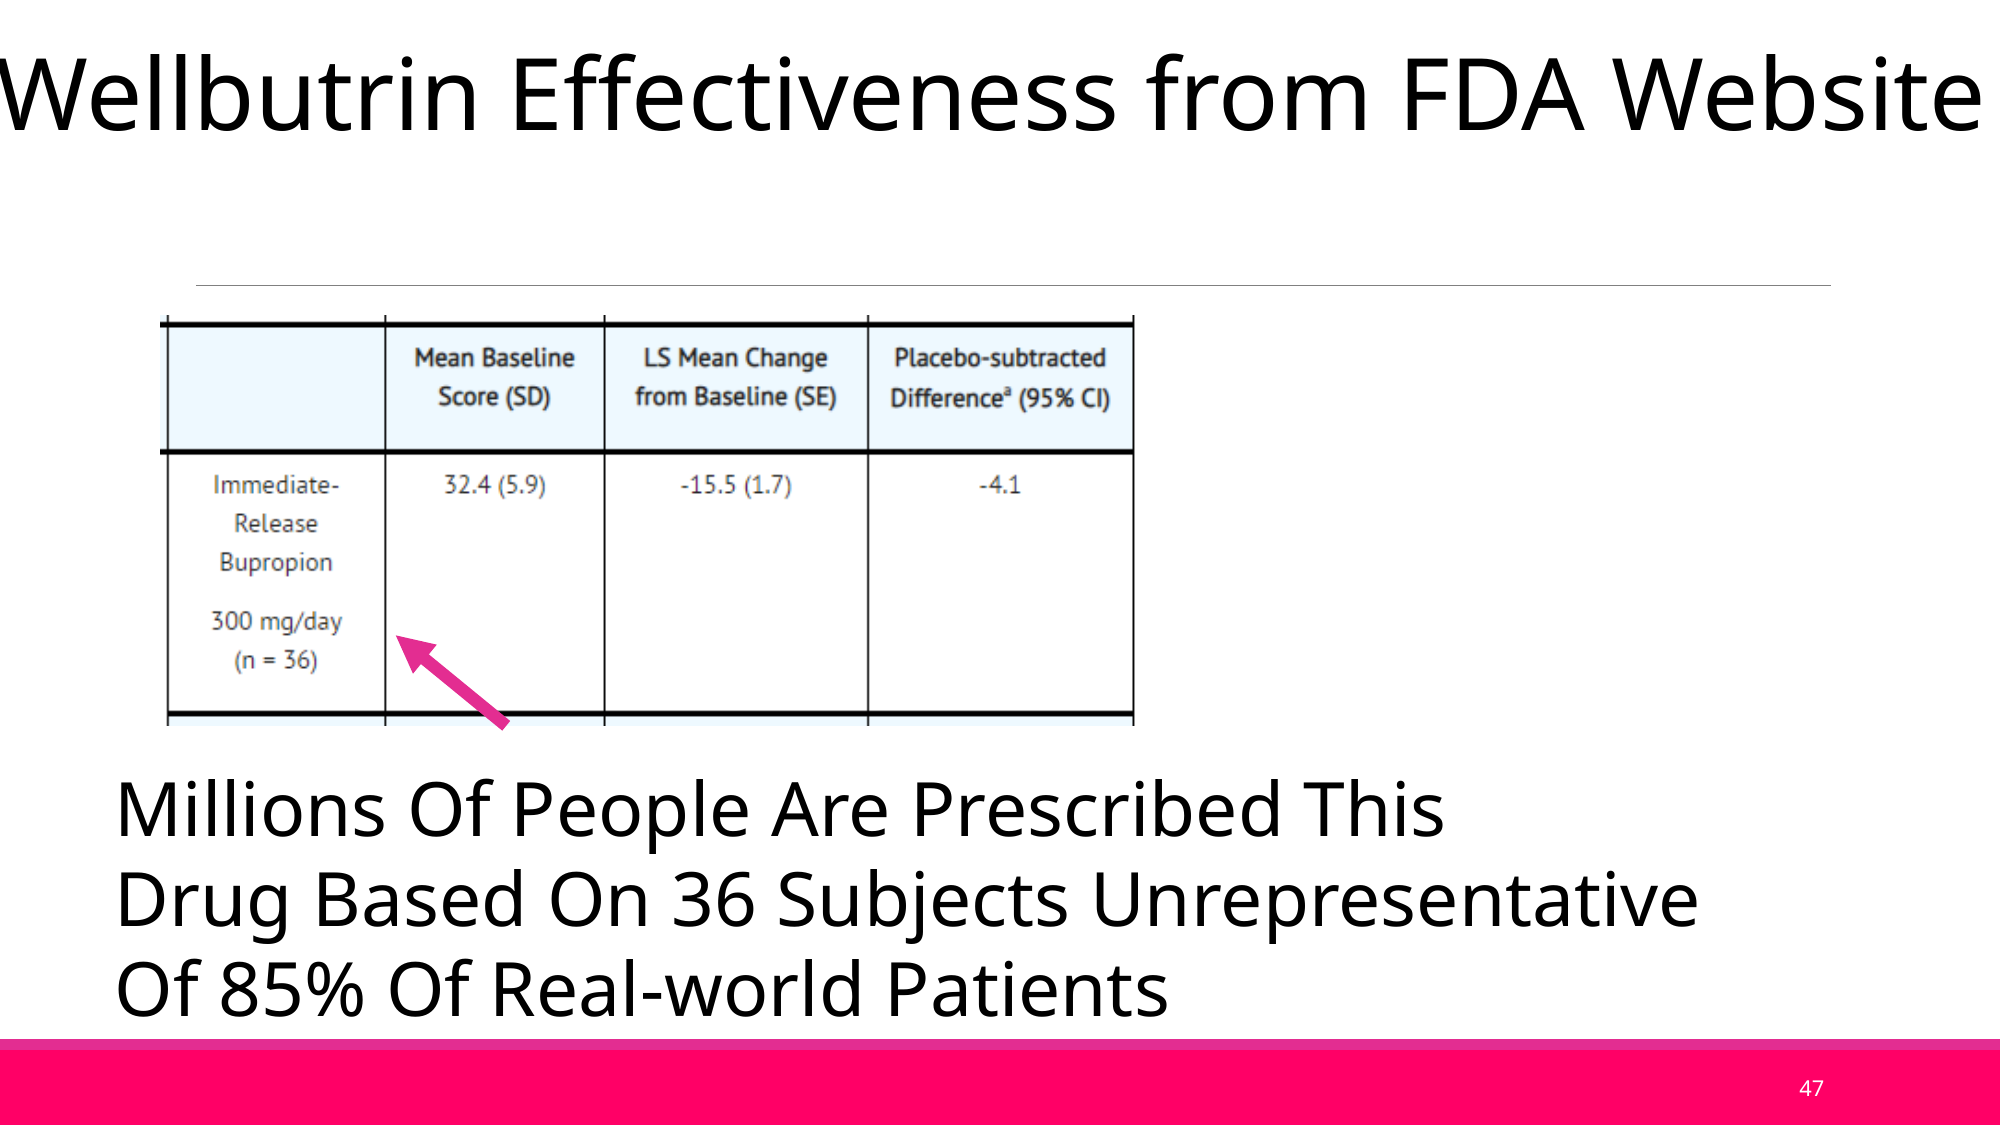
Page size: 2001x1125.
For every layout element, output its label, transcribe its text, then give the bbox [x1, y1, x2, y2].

text_box Wellbutrin Effectiveness from FDA Website [0, 22, 2000, 158]
text_box Millions Of People Are Prescribed This Drug Based On 36 Subjects Unrepresentative Of 85% Of Real-world Patients [100, 754, 1736, 1039]
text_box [395, 634, 507, 727]
slide_number 47 [1624, 1059, 1840, 1120]
picture [160, 314, 1145, 727]
